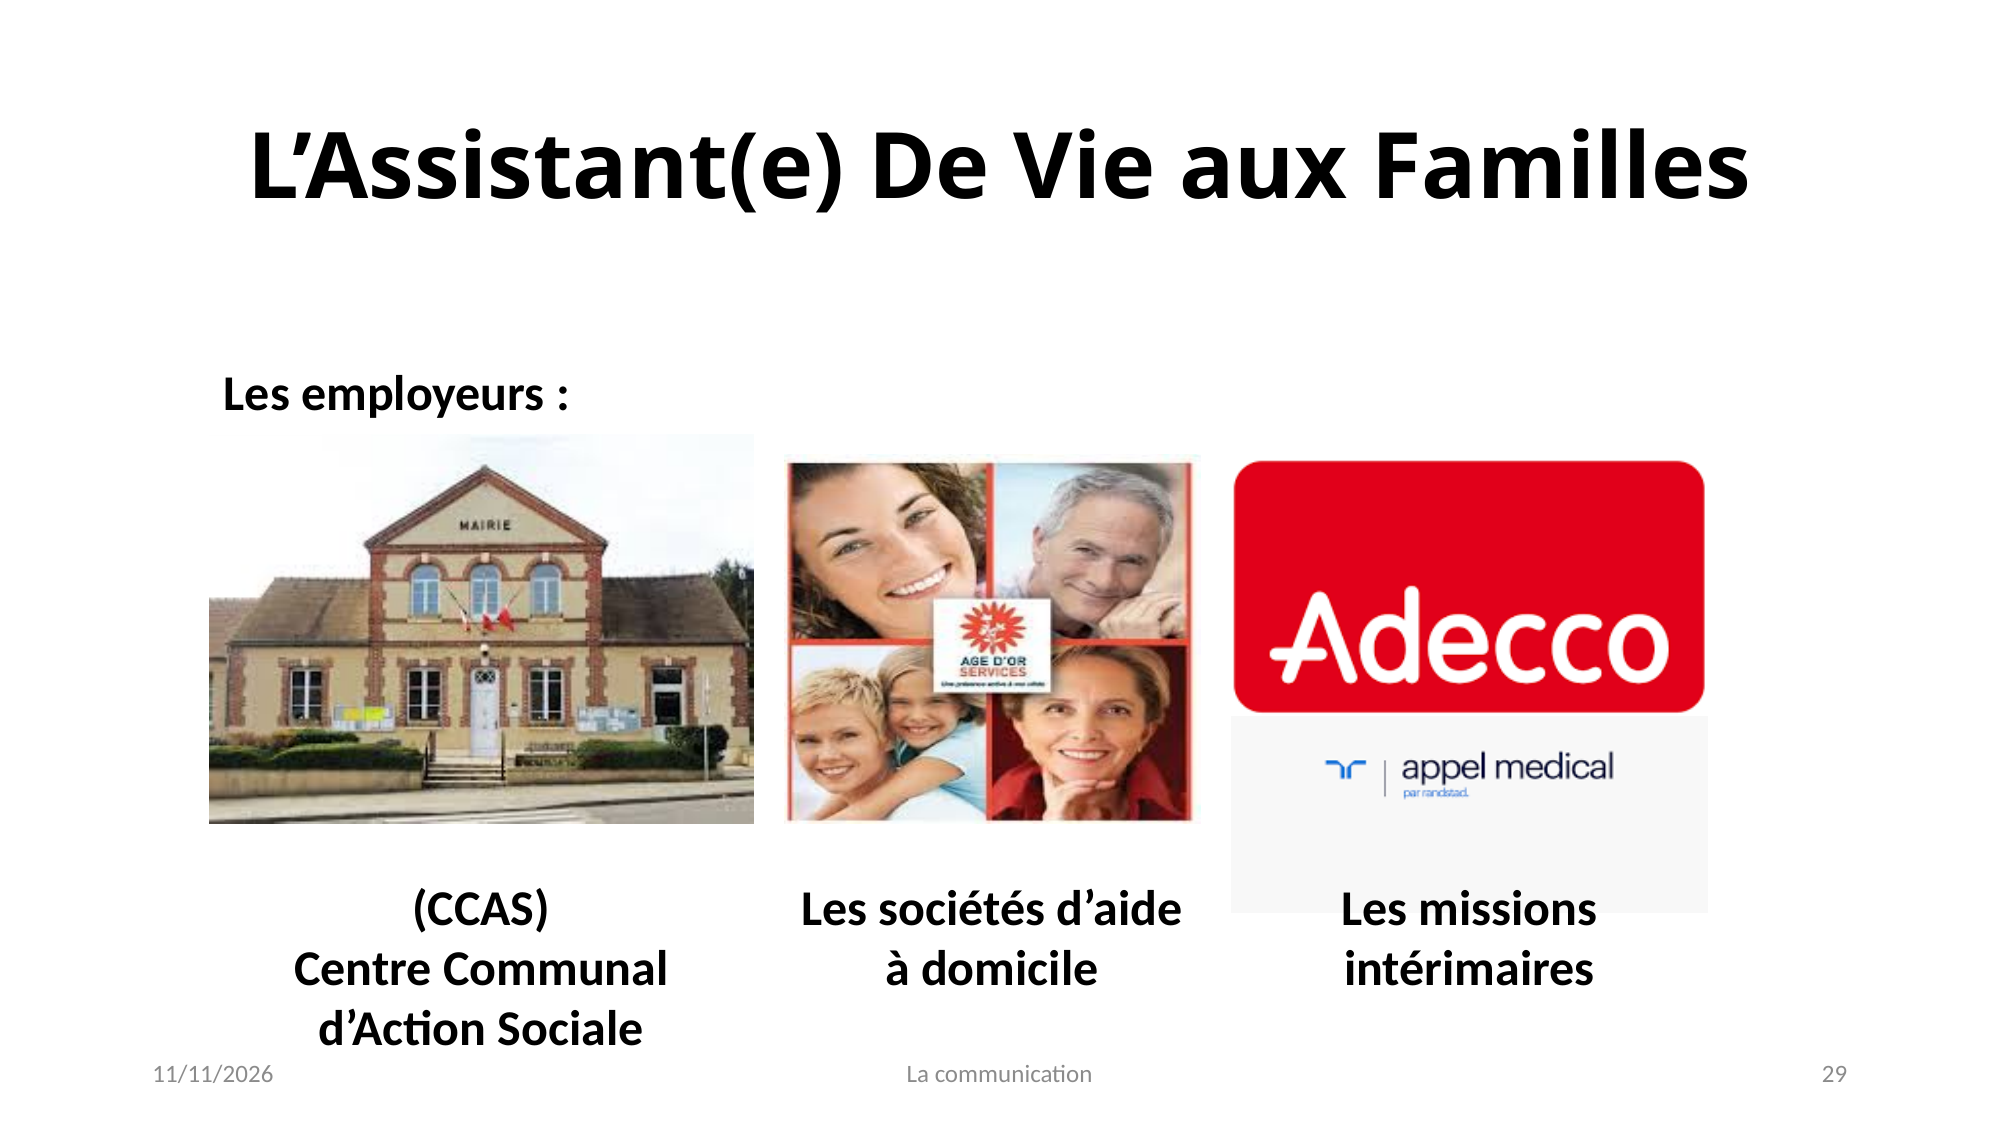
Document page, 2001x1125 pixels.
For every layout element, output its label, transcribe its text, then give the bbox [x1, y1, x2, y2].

picture [209, 434, 754, 824]
picture [1231, 457, 1708, 913]
picture [784, 454, 1201, 824]
text_box (CCAS) Centre Communal d’Action Sociale [209, 868, 754, 1063]
slide_number 29 [1412, 1042, 1863, 1103]
footer La communication [662, 1042, 1338, 1103]
text_box Les employeurs : [209, 352, 588, 428]
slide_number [137, 1042, 588, 1103]
text_box Les sociétés d’aide à domicile [784, 868, 1200, 1003]
title L’Assistant(e) De Vie aux Familles [137, 59, 1863, 278]
text_box Les missions intérimaires [1231, 913, 1708, 1003]
